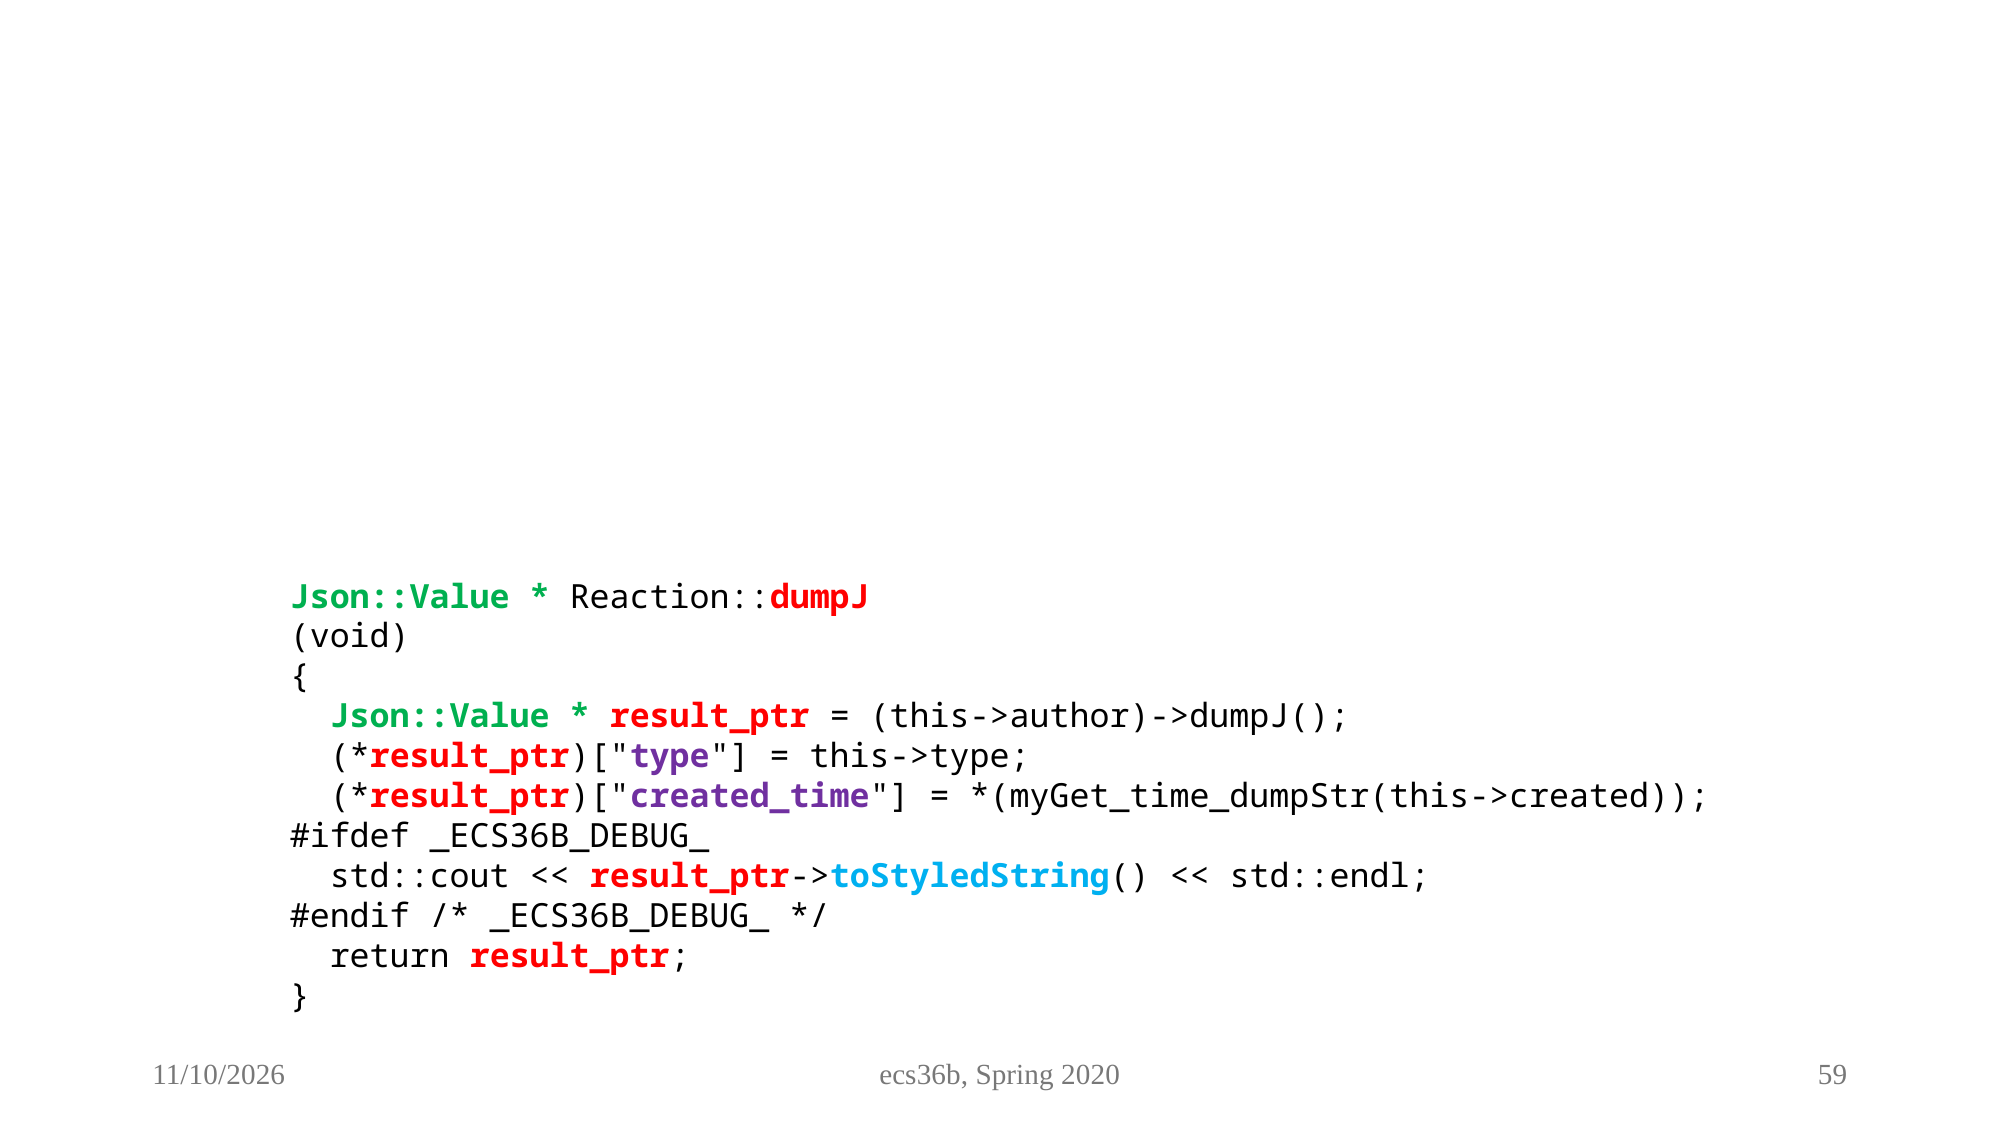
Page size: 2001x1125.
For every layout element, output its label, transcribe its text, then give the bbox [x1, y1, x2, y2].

footer ecs36b, Spring 2020 [662, 1042, 1338, 1103]
text_box Json::Value * Reaction::dumpJ (void) { Json::Value * result_ptr = (this->author)->dumpJ(); (*result_ptr)["type"] = this->type; (*result_ptr)["created_time"] = *(myGet_time_dumpStr(this->created)); #ifdef _ECS36B_DEBUG_ std::cout << result_ptr->toStyledString() << std::endl; #endif /* _ECS36B_DEBUG_ */ return result_ptr; } [275, 567, 1750, 1022]
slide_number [137, 1042, 588, 1103]
slide_number 59 [1412, 1042, 1863, 1103]
